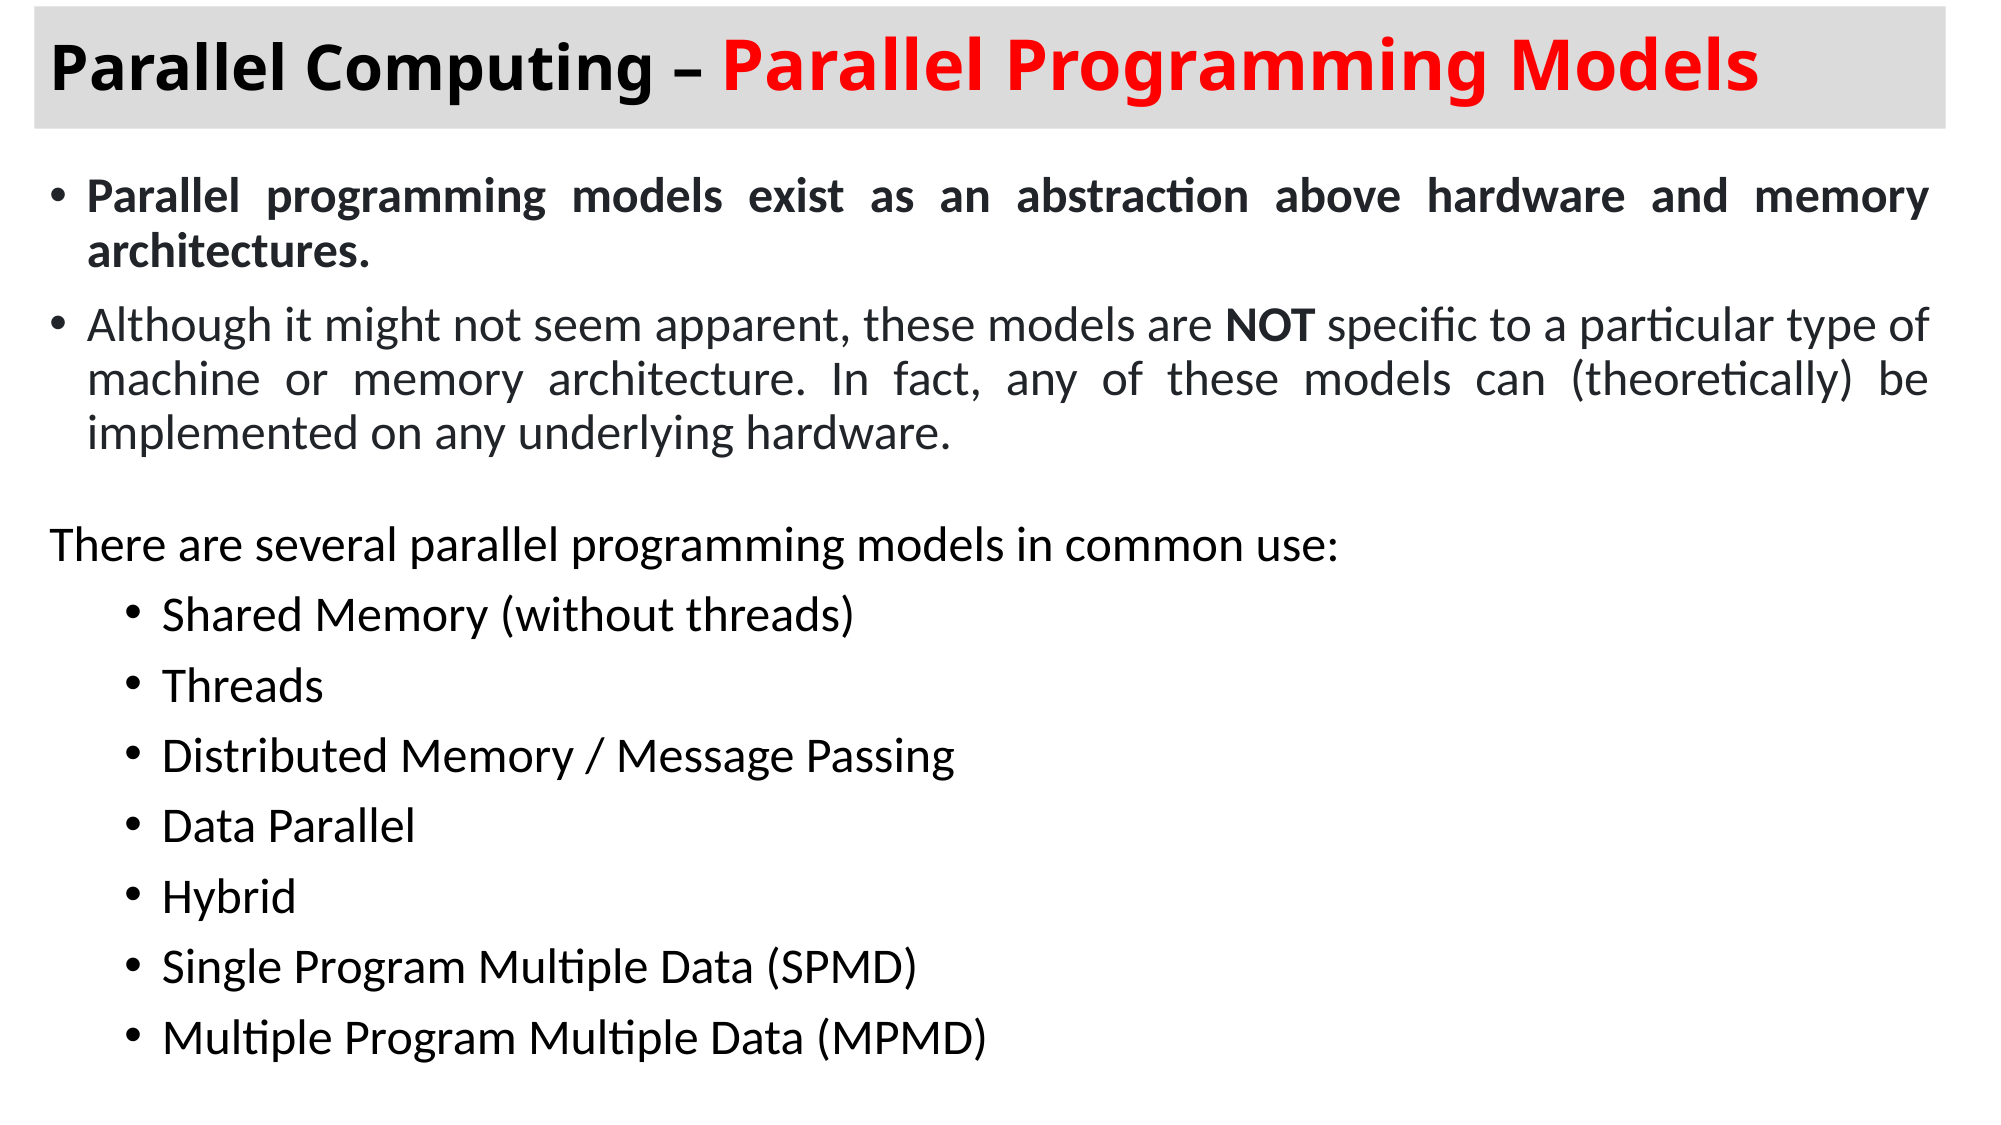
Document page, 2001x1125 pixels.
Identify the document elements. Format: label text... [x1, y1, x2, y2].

title Parallel Computing – Parallel Programming Models [34, 6, 1946, 129]
list Parallel programming models exist as an abstraction above hardware and memory architectures. Although it might not seem apparent, these models are NOT specific to a particular type of machine or memory architecture. In fact, any of these models can (theoretically) be implemented on any underlying hardware. There are several parallel programming models in common use: Shared Memory (without threads) Threads Distributed Memory / Message Passing Data Parallel Hybrid Single Program Multiple Data (SPMD) Multiple Program Multiple Data (MPMD) [34, 162, 1946, 1089]
